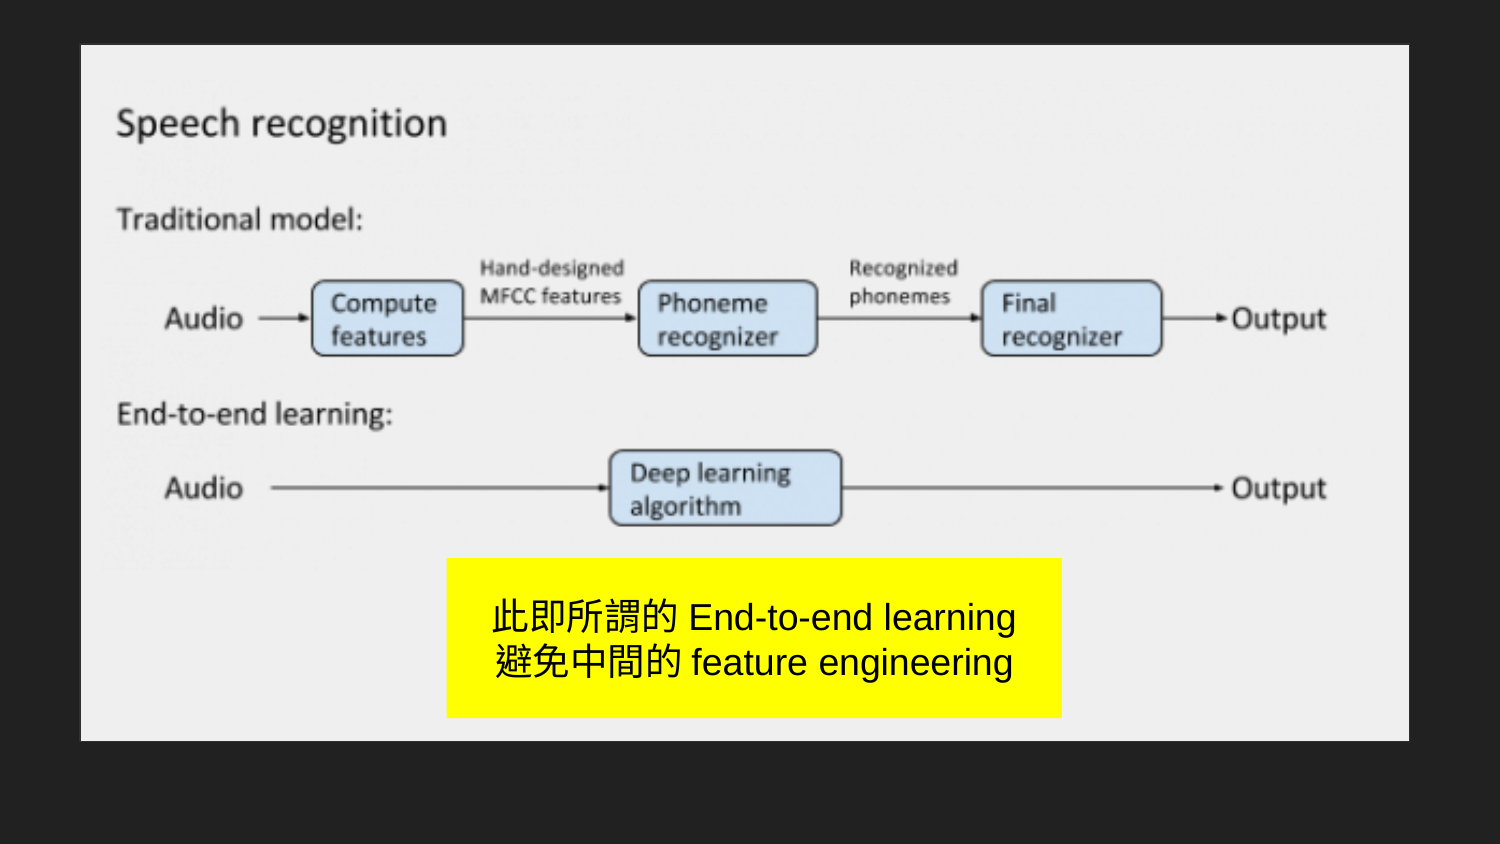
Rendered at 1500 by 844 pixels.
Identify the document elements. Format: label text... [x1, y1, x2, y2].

text_box [80, 44, 1410, 742]
picture [101, 79, 1391, 571]
text_box 此即所謂的End-to-end learning 避免中間的feature engineering [446, 578, 1062, 719]
